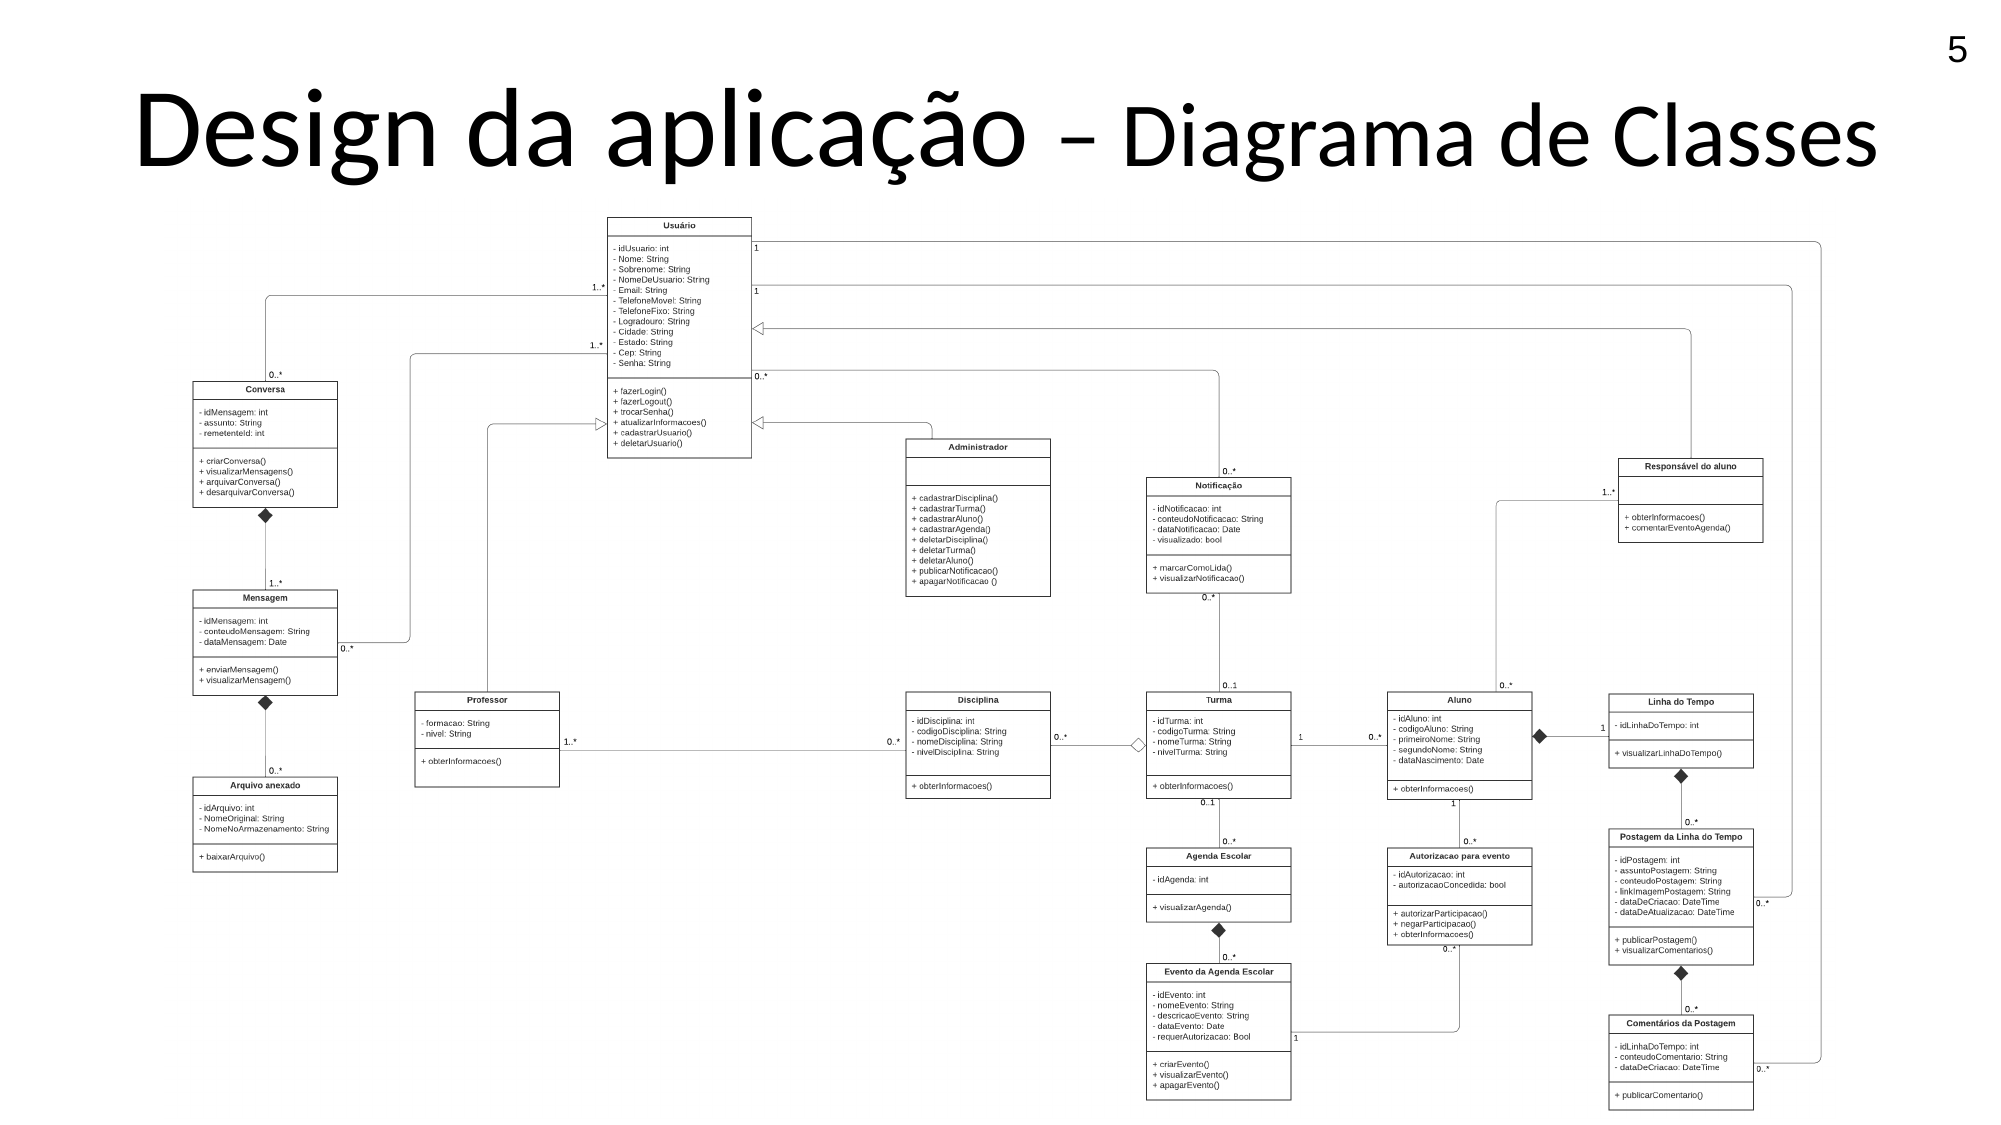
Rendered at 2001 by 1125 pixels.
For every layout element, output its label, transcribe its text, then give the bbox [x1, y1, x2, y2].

text_box 5 [1932, 18, 2000, 78]
picture [164, 198, 1836, 1119]
text_box Design da aplicação – Diagrama de Classes [118, 48, 2000, 199]
